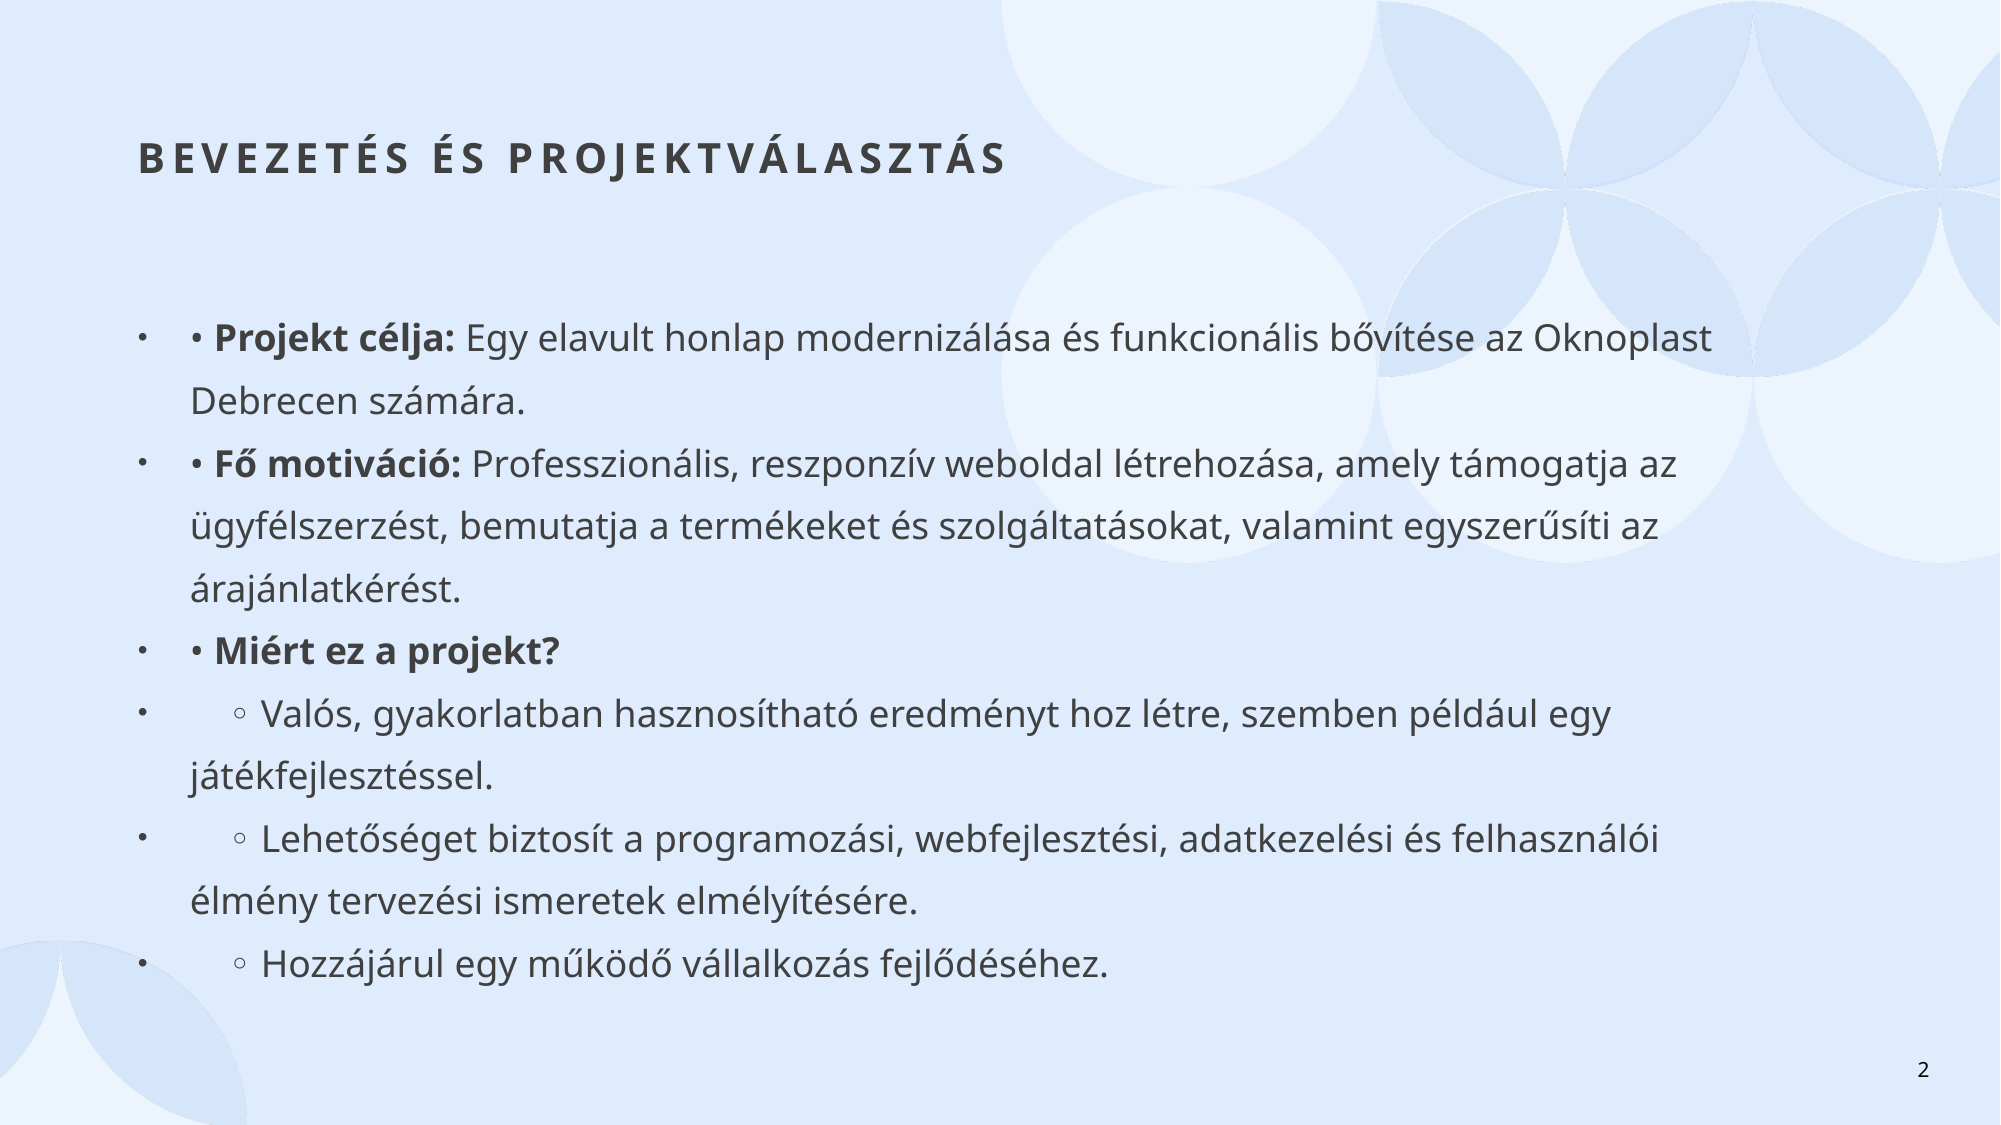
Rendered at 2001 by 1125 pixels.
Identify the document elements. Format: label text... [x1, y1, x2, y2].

list • Projekt célja: Egy elavult honlap modernizálása és funkcionális bővítése az Oknoplast Debrecen számára. • Fő motiváció: Professzionális, reszponzív weboldal létrehozása, amely támogatja az ügyfélszerzést, bemutatja a termékeket és szolgáltatásokat, valamint egyszerűsíti az árajánlatkérést. • Miért ez a projekt? ◦ Valós, gyakorlatban hasznosítható eredményt hoz létre, szemben például egy játékfejlesztéssel. ◦ Lehetőséget biztosít a programozási, webfejlesztési, adatkezelési és felhasználói élmény tervezési ismeretek elmélyítésére. ◦ Hozzájárul egy működő vállalkozás fejlődéséhez. [138, 252, 1792, 987]
slide_number 2 [1791, 1047, 1930, 1095]
picture [0, 940, 247, 1125]
picture [999, 0, 2000, 563]
title Bevezetés és Projektválasztás [138, 138, 1857, 230]
